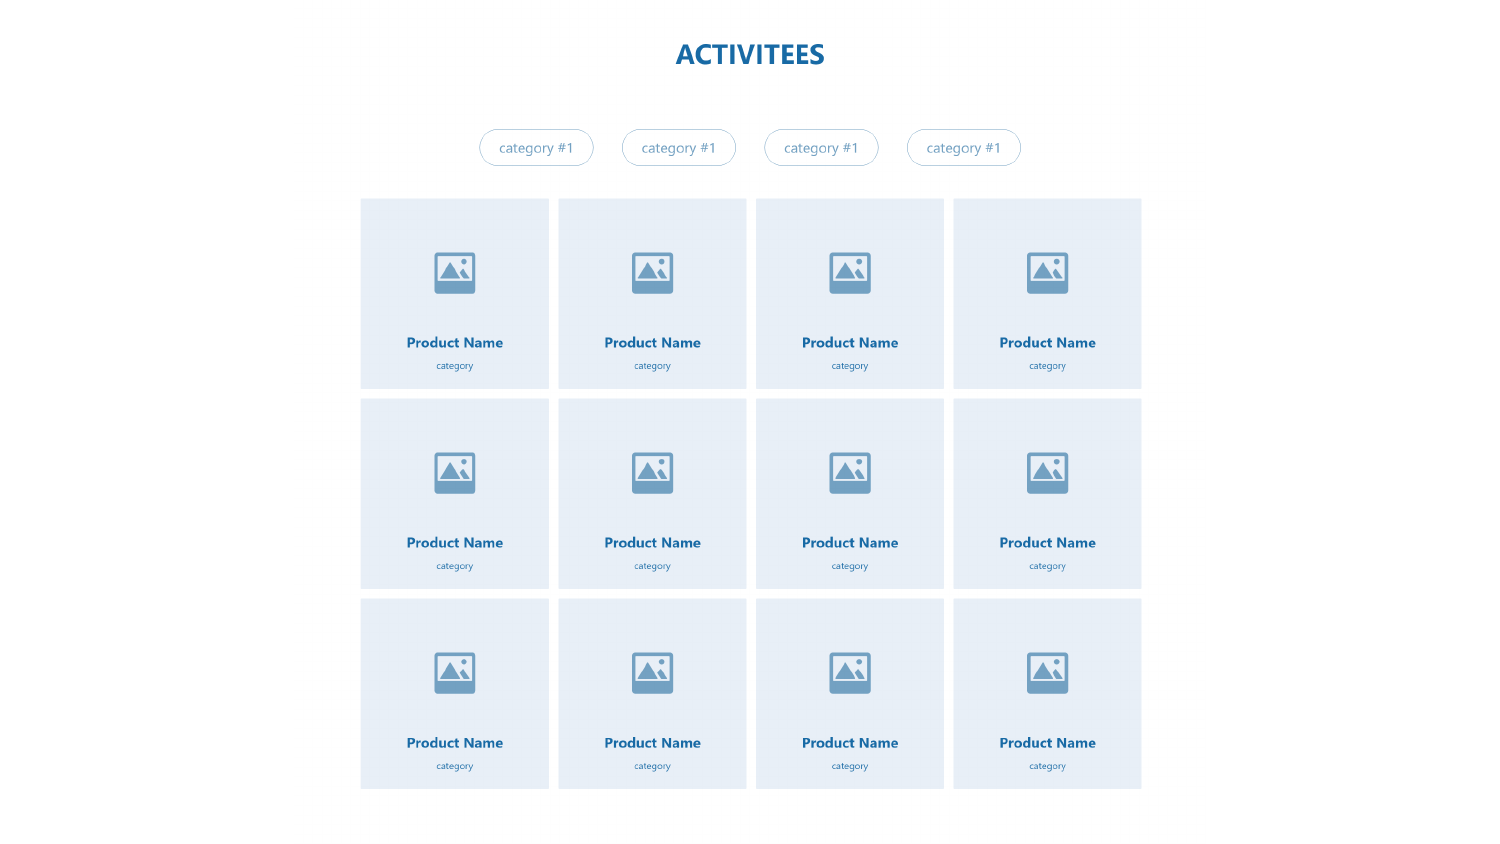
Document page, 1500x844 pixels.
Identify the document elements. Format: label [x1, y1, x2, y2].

picture [294, 0, 1206, 844]
